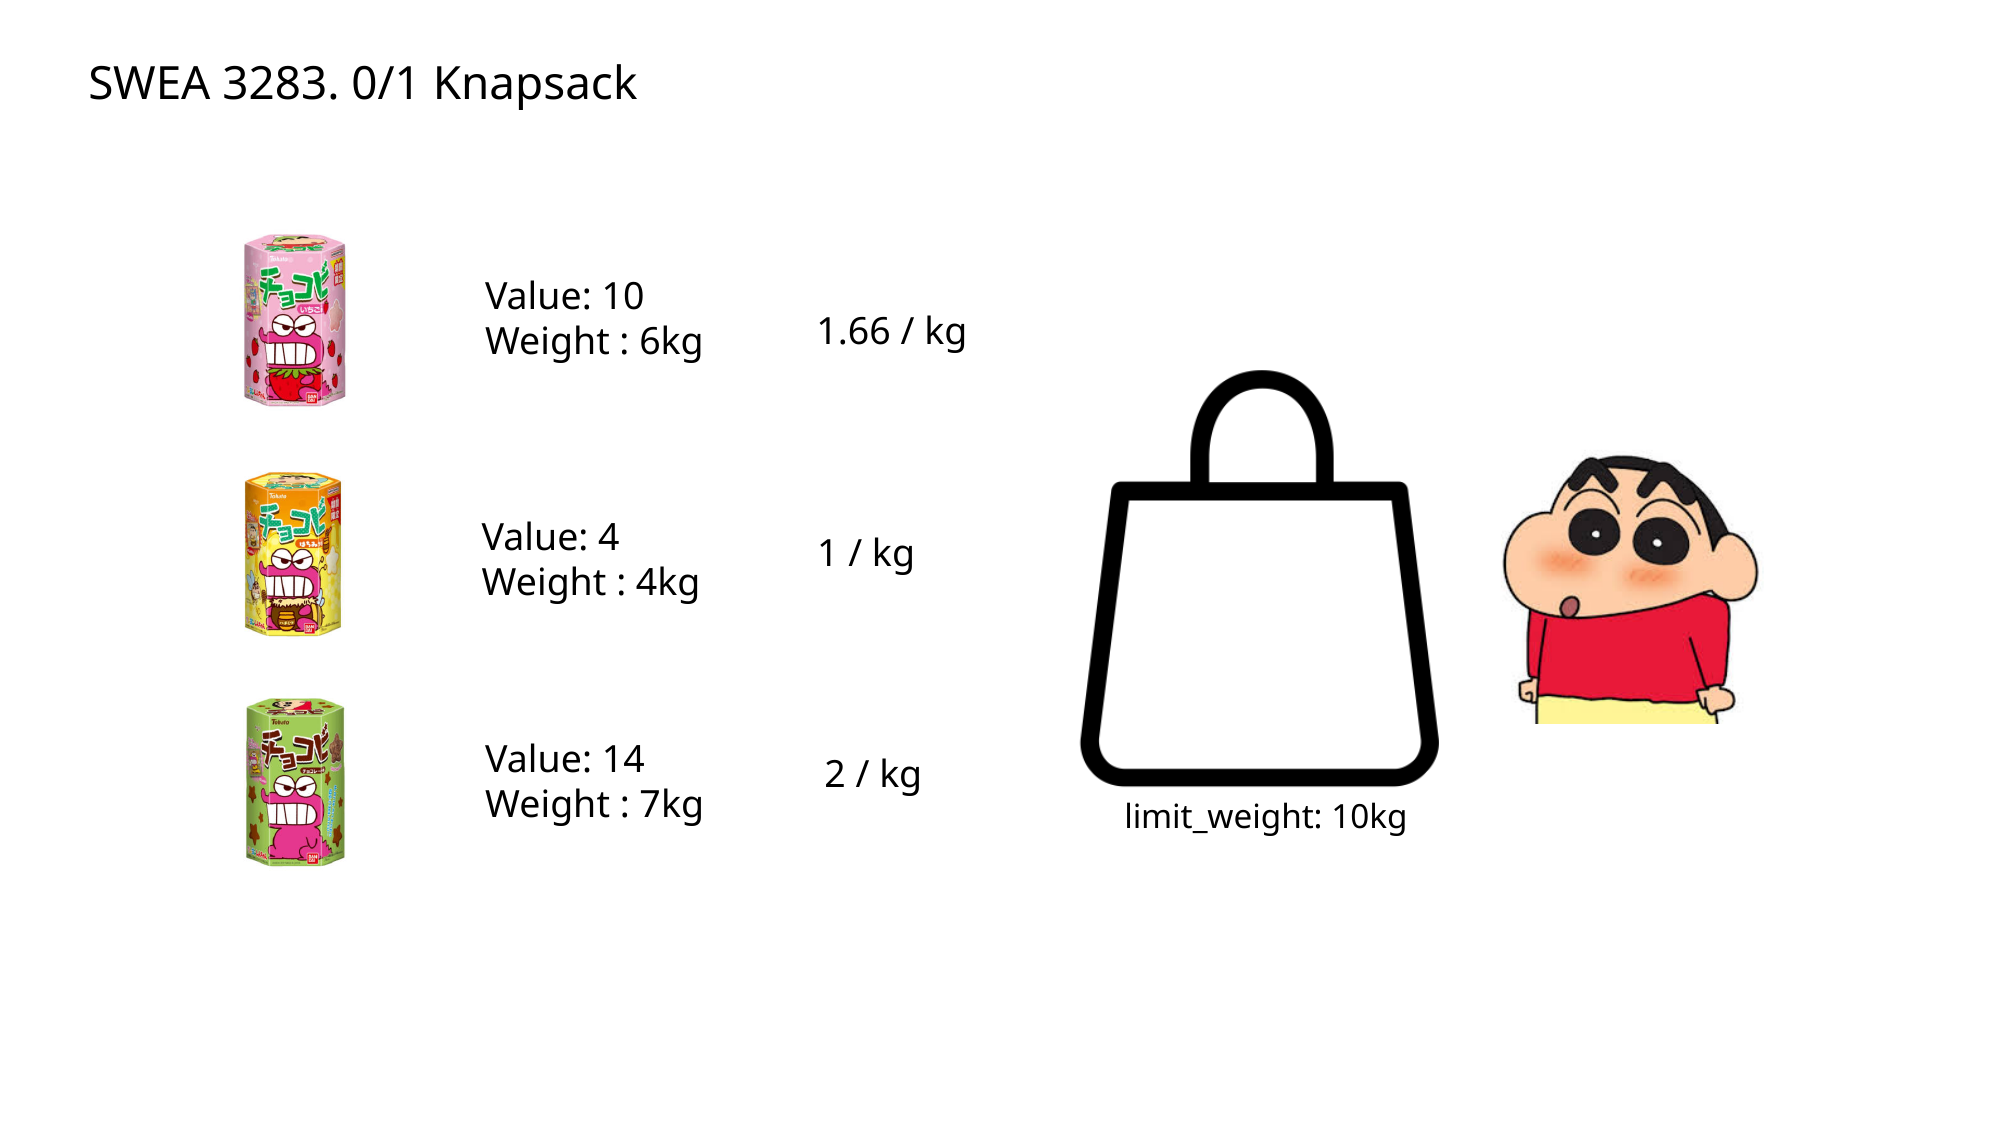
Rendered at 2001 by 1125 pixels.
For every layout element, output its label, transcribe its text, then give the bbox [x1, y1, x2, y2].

text_box limit_weight: 10kg [1109, 788, 1482, 844]
picture [1481, 440, 1765, 724]
picture [240, 470, 345, 646]
text_box 2 / kg [809, 742, 1044, 803]
text_box 1 / kg [802, 521, 1037, 582]
text_box Value: 14 Weight : 7kg [470, 727, 736, 833]
picture [240, 690, 350, 871]
text_box Value: 10 Weight : 6kg [470, 264, 736, 370]
text_box 1.66 / kg [801, 299, 1036, 360]
picture [1058, 361, 1449, 804]
text_box SWEA 3283. 0/1 Knapsack [73, 46, 780, 117]
picture [236, 225, 350, 411]
text_box Value: 4 Weight : 4kg [466, 505, 732, 611]
